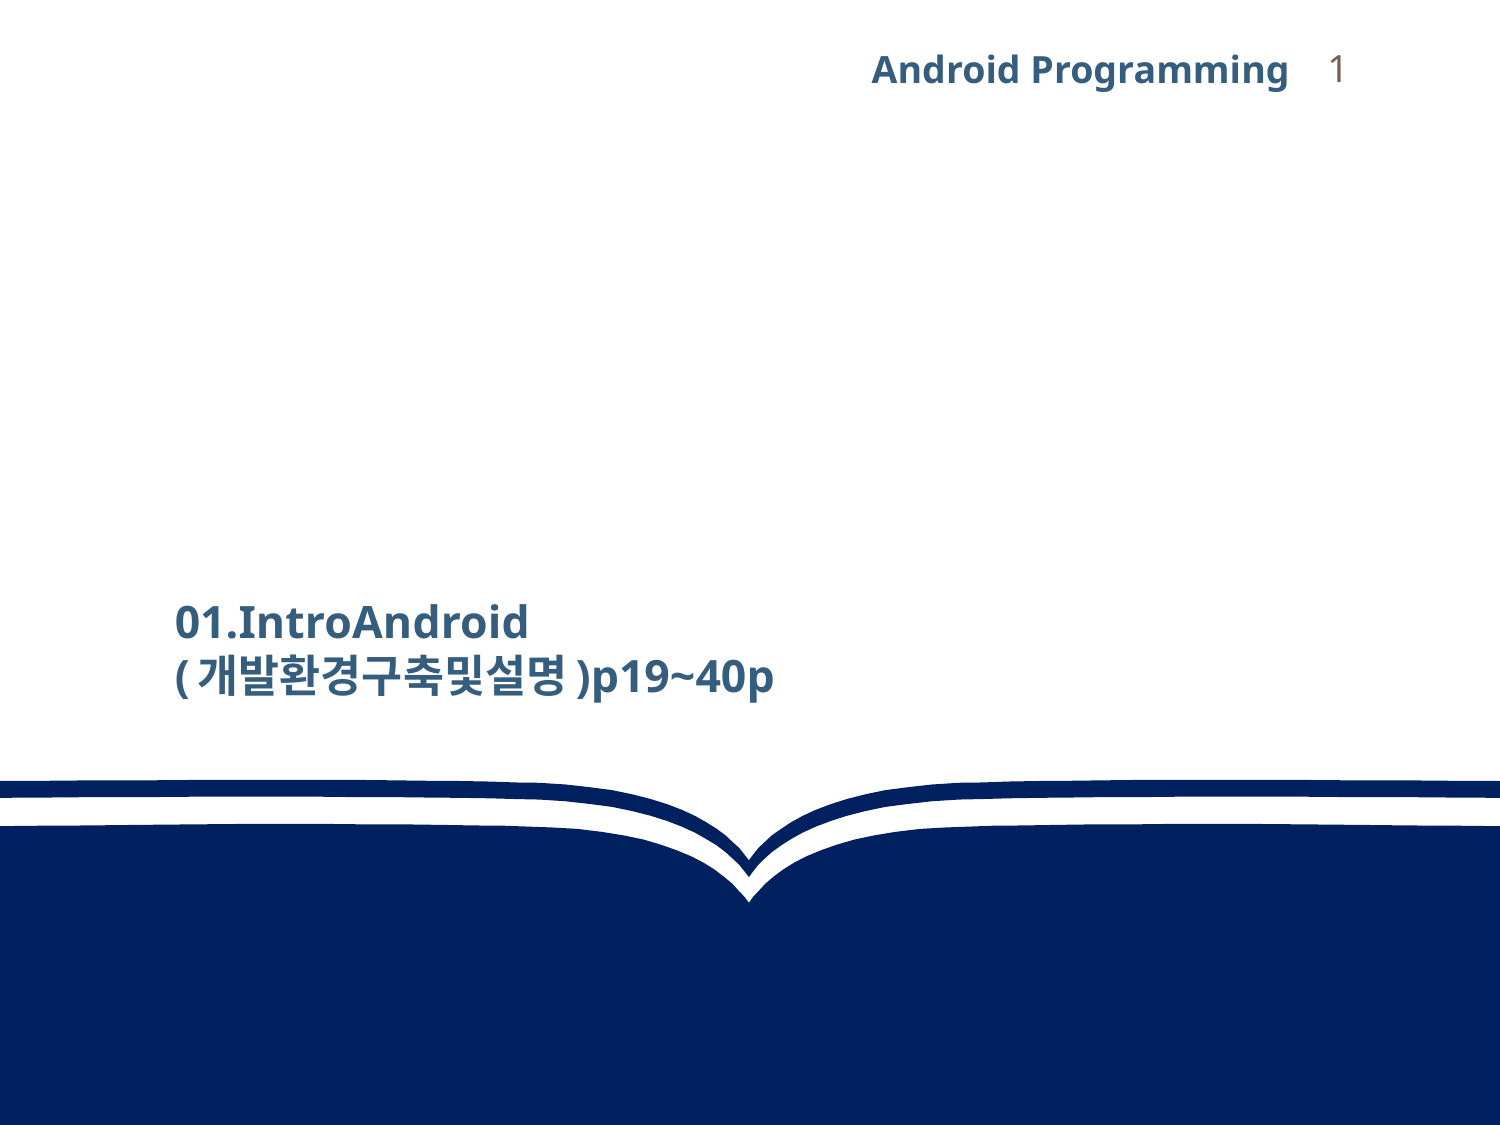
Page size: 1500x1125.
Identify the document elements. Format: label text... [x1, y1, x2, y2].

slide_number 1 [1312, 37, 1450, 100]
footer Android Programming [342, 38, 1305, 99]
title 01.IntroAndroid (개발환경구축및설명)p19~40p [159, 586, 1450, 709]
